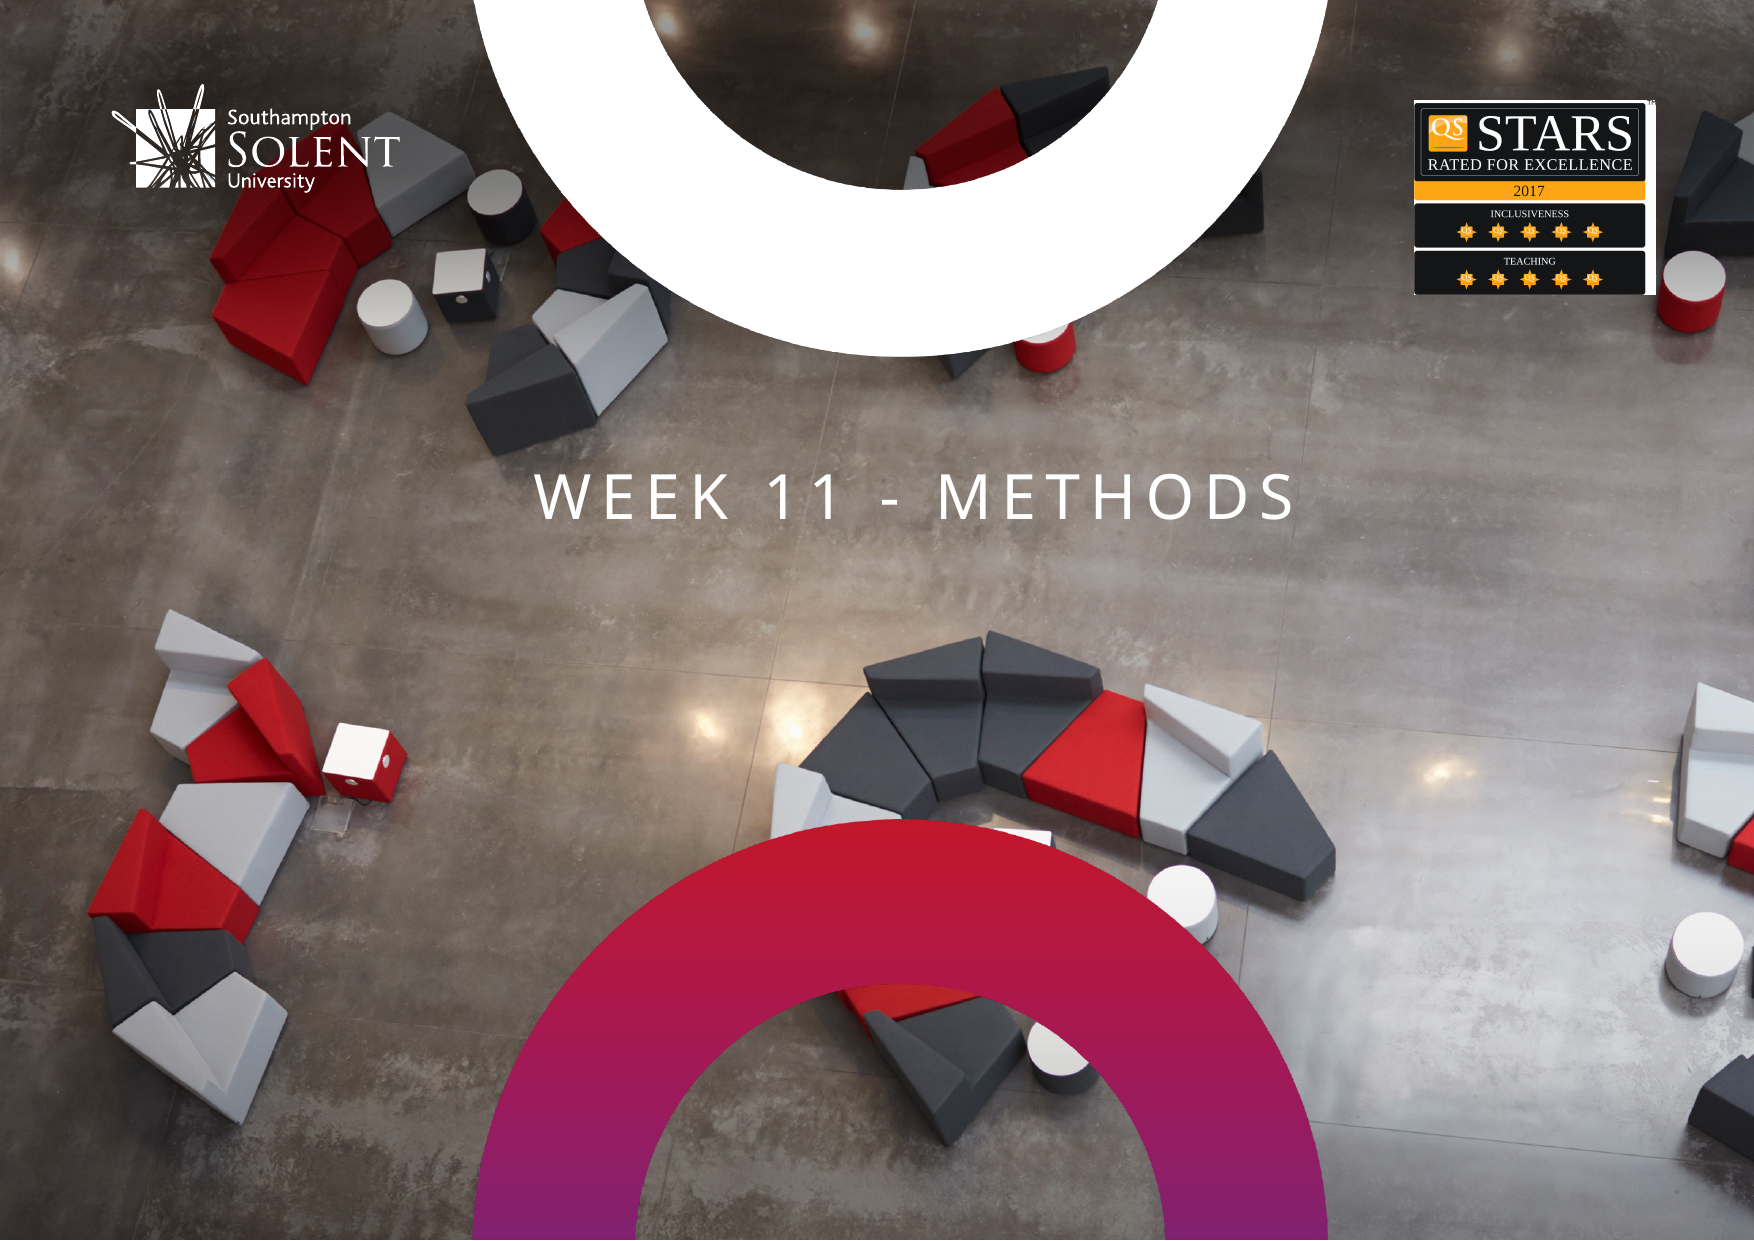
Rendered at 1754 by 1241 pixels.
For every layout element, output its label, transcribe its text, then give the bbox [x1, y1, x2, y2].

title WEEK 11 - METHODS [126, 345, 1727, 533]
picture [0, 0, 1754, 1240]
